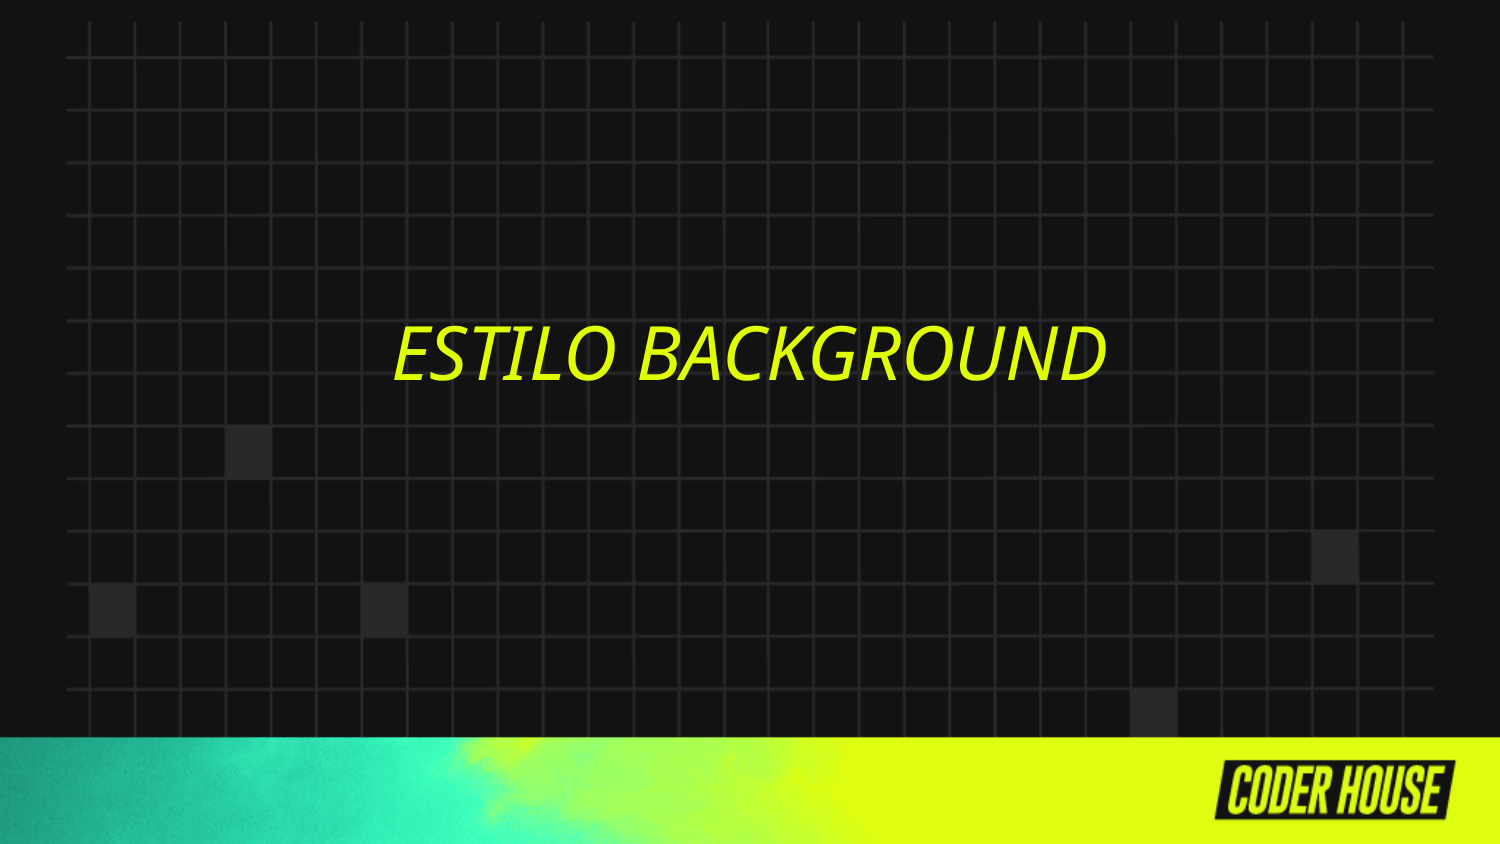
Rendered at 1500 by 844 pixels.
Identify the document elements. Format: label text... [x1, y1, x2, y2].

text_box ESTILO BACKGROUND [358, 269, 1142, 432]
picture [0, 0, 1500, 844]
